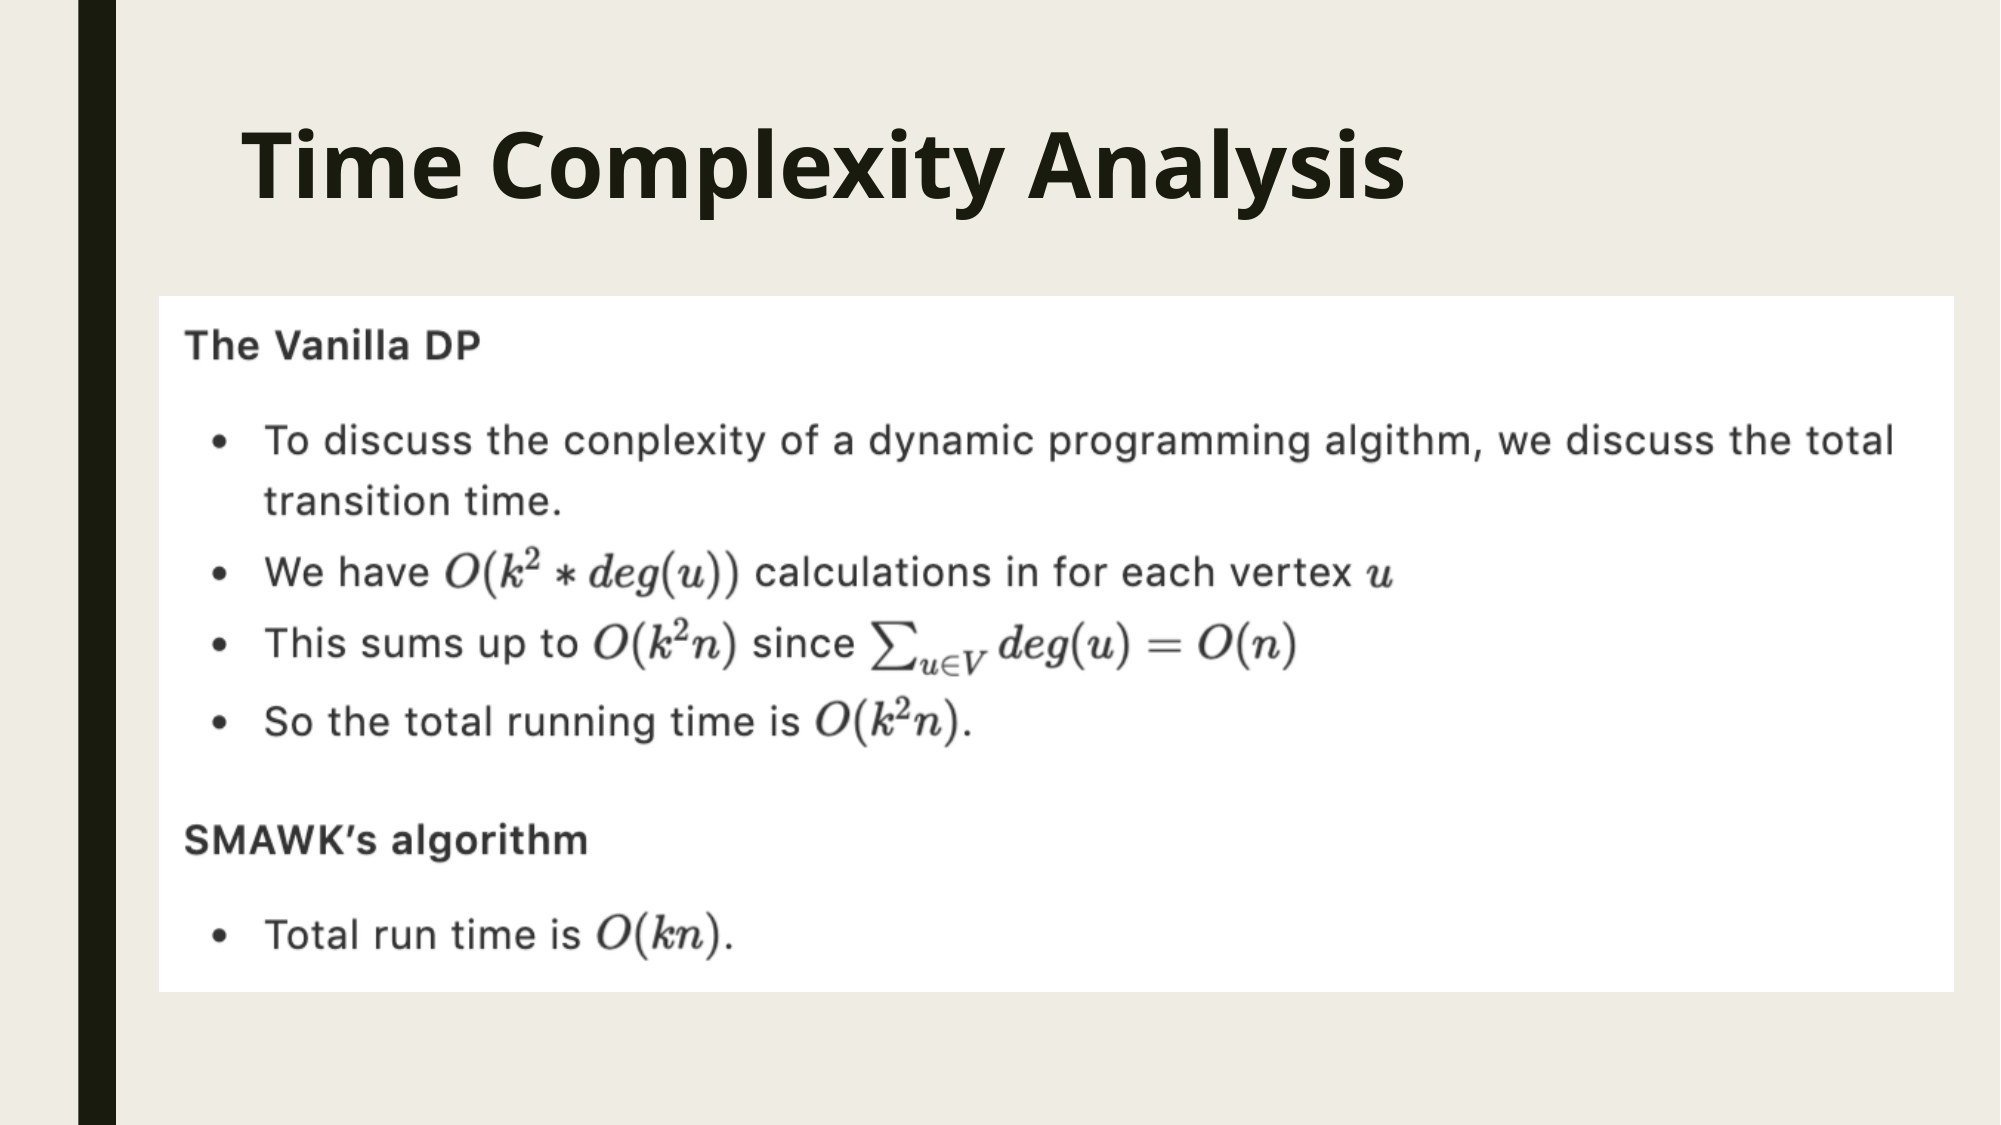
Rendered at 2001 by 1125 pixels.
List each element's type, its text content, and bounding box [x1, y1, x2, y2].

title Time Complexity Analysis [225, 112, 1800, 296]
picture [159, 296, 1954, 992]
